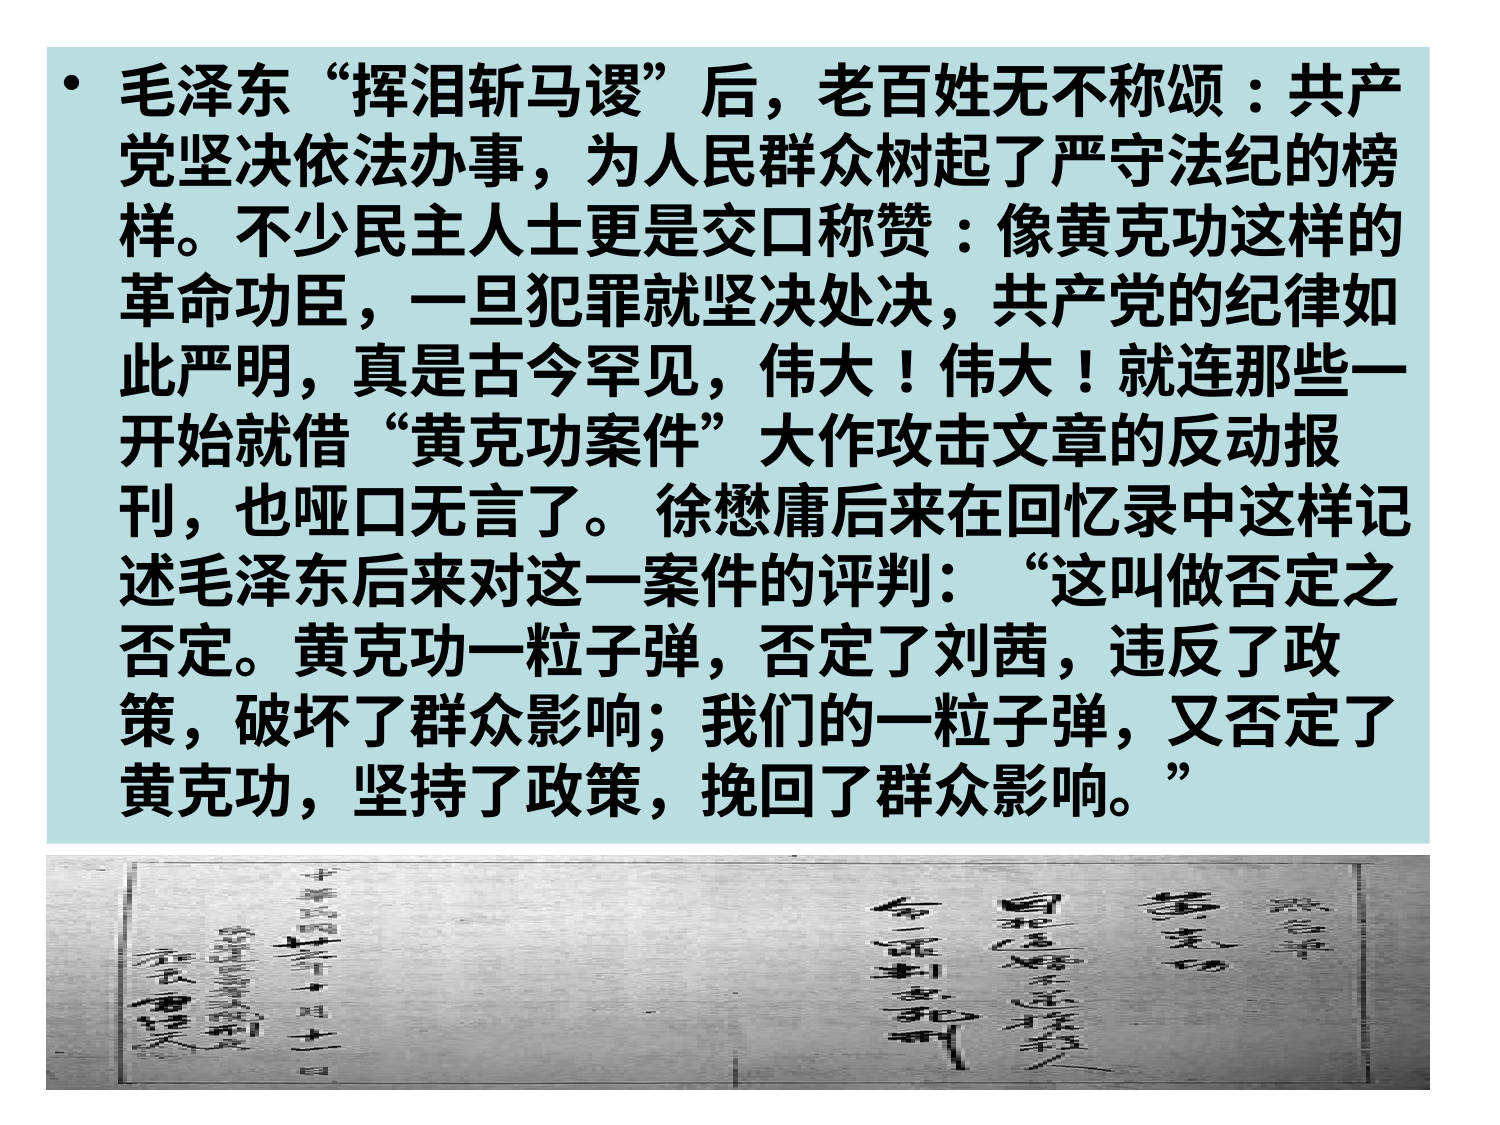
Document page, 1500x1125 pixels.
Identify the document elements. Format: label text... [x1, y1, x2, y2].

picture [46, 855, 1430, 1091]
list 毛泽东“挥泪斩马谡”后，老百姓无不称颂:共产党坚决依法办事，为人民群众树起了严守法纪的榜样。不少民主人士更是交口称赞:像黄克功这样的革命功臣，一旦犯罪就坚决处决，共产党的纪律如此严明，真是古今罕见，伟大!伟大!就连那些一开始就借“黄克功案件”大作攻击文章的反动报刊，也哑口无言了。 徐懋庸后来在回忆录中这样记述毛泽东后来对这一案件的评判：“这叫做否定之否定。黄克功一粒子弹，否定了刘茜，违反了政策，破坏了群众影响；我们的一粒子弹，又否定了黄克功，坚持了政策，挽回了群众影响。” [46, 46, 1430, 844]
